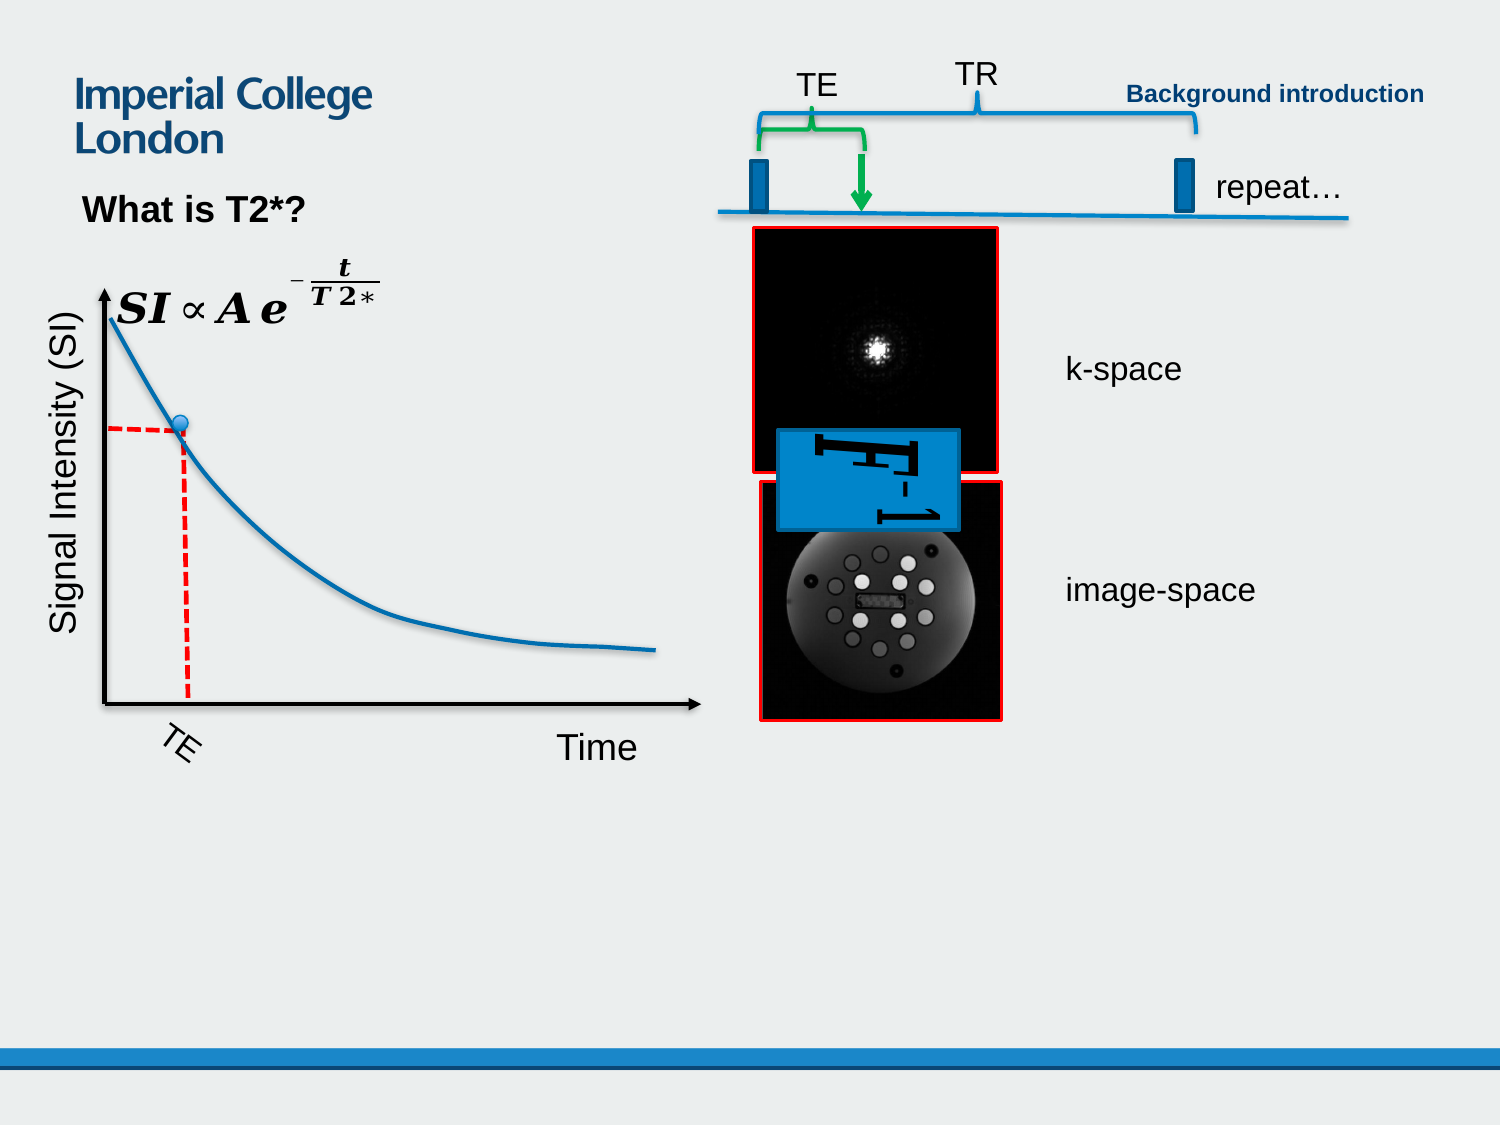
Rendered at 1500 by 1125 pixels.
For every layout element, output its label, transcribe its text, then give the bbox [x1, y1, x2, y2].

text_box k-space [1050, 339, 1210, 395]
text_box [756, 100, 1199, 135]
text_box [171, 414, 189, 426]
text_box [108, 428, 179, 432]
text_box What is T2*? [67, 177, 543, 238]
text_box [756, 140, 867, 151]
picture [0, 0, 1500, 1125]
text_box [1174, 158, 1195, 210]
text_box TE [781, 55, 940, 109]
text_box TR [939, 44, 1099, 100]
text_box [112, 317, 656, 653]
text_box TE [136, 712, 297, 837]
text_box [182, 422, 189, 701]
text_box repeat… [1201, 158, 1401, 213]
list Background introduction [1040, 77, 1425, 129]
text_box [717, 211, 1349, 219]
text_box Signal Intensity (SI) [30, 292, 91, 651]
text_box TE [165, 698, 175, 703]
text_box [749, 159, 769, 210]
text_box Time [541, 715, 660, 776]
text_box image-space [1050, 561, 1317, 616]
